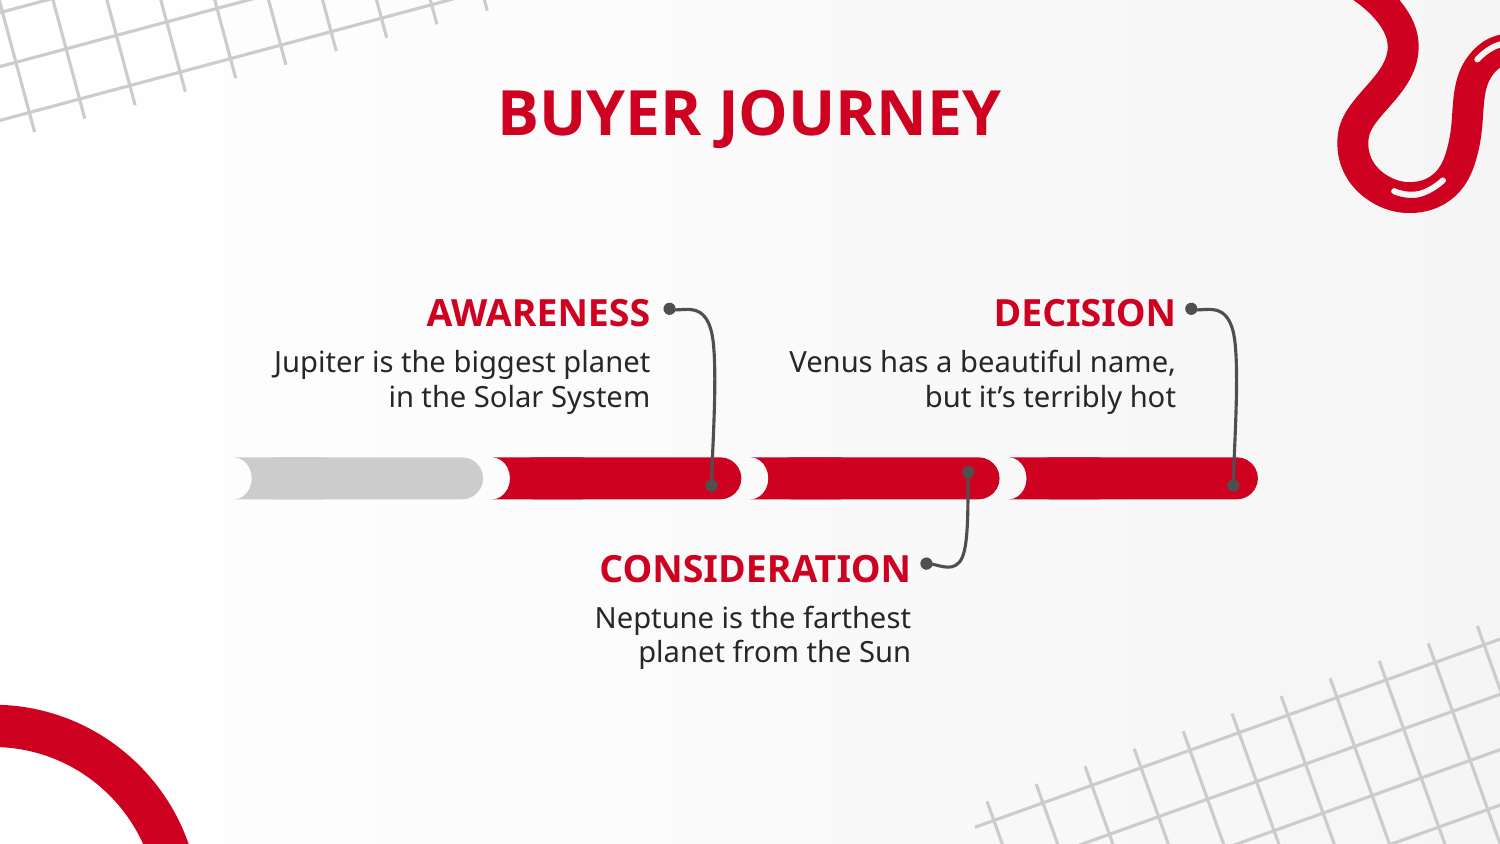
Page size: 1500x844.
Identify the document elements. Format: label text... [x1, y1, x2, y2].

text_box DECISION [767, 268, 1192, 328]
text_box [920, 507, 968, 570]
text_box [750, 456, 1000, 500]
text_box CONSIDERATION [502, 524, 927, 583]
title BUYER JOURNEY [124, 63, 1376, 158]
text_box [491, 456, 742, 500]
text_box [663, 302, 715, 455]
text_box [1008, 456, 1259, 500]
text_box Neptune is the farthest planet from the Sun [502, 583, 927, 687]
text_box AWARENESS [242, 268, 666, 328]
text_box [1185, 302, 1237, 455]
text_box Venus has a beautiful name, but it’s terribly hot [767, 328, 1192, 431]
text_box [233, 456, 484, 500]
text_box Jupiter is the biggest planet in the Solar System [242, 328, 666, 431]
